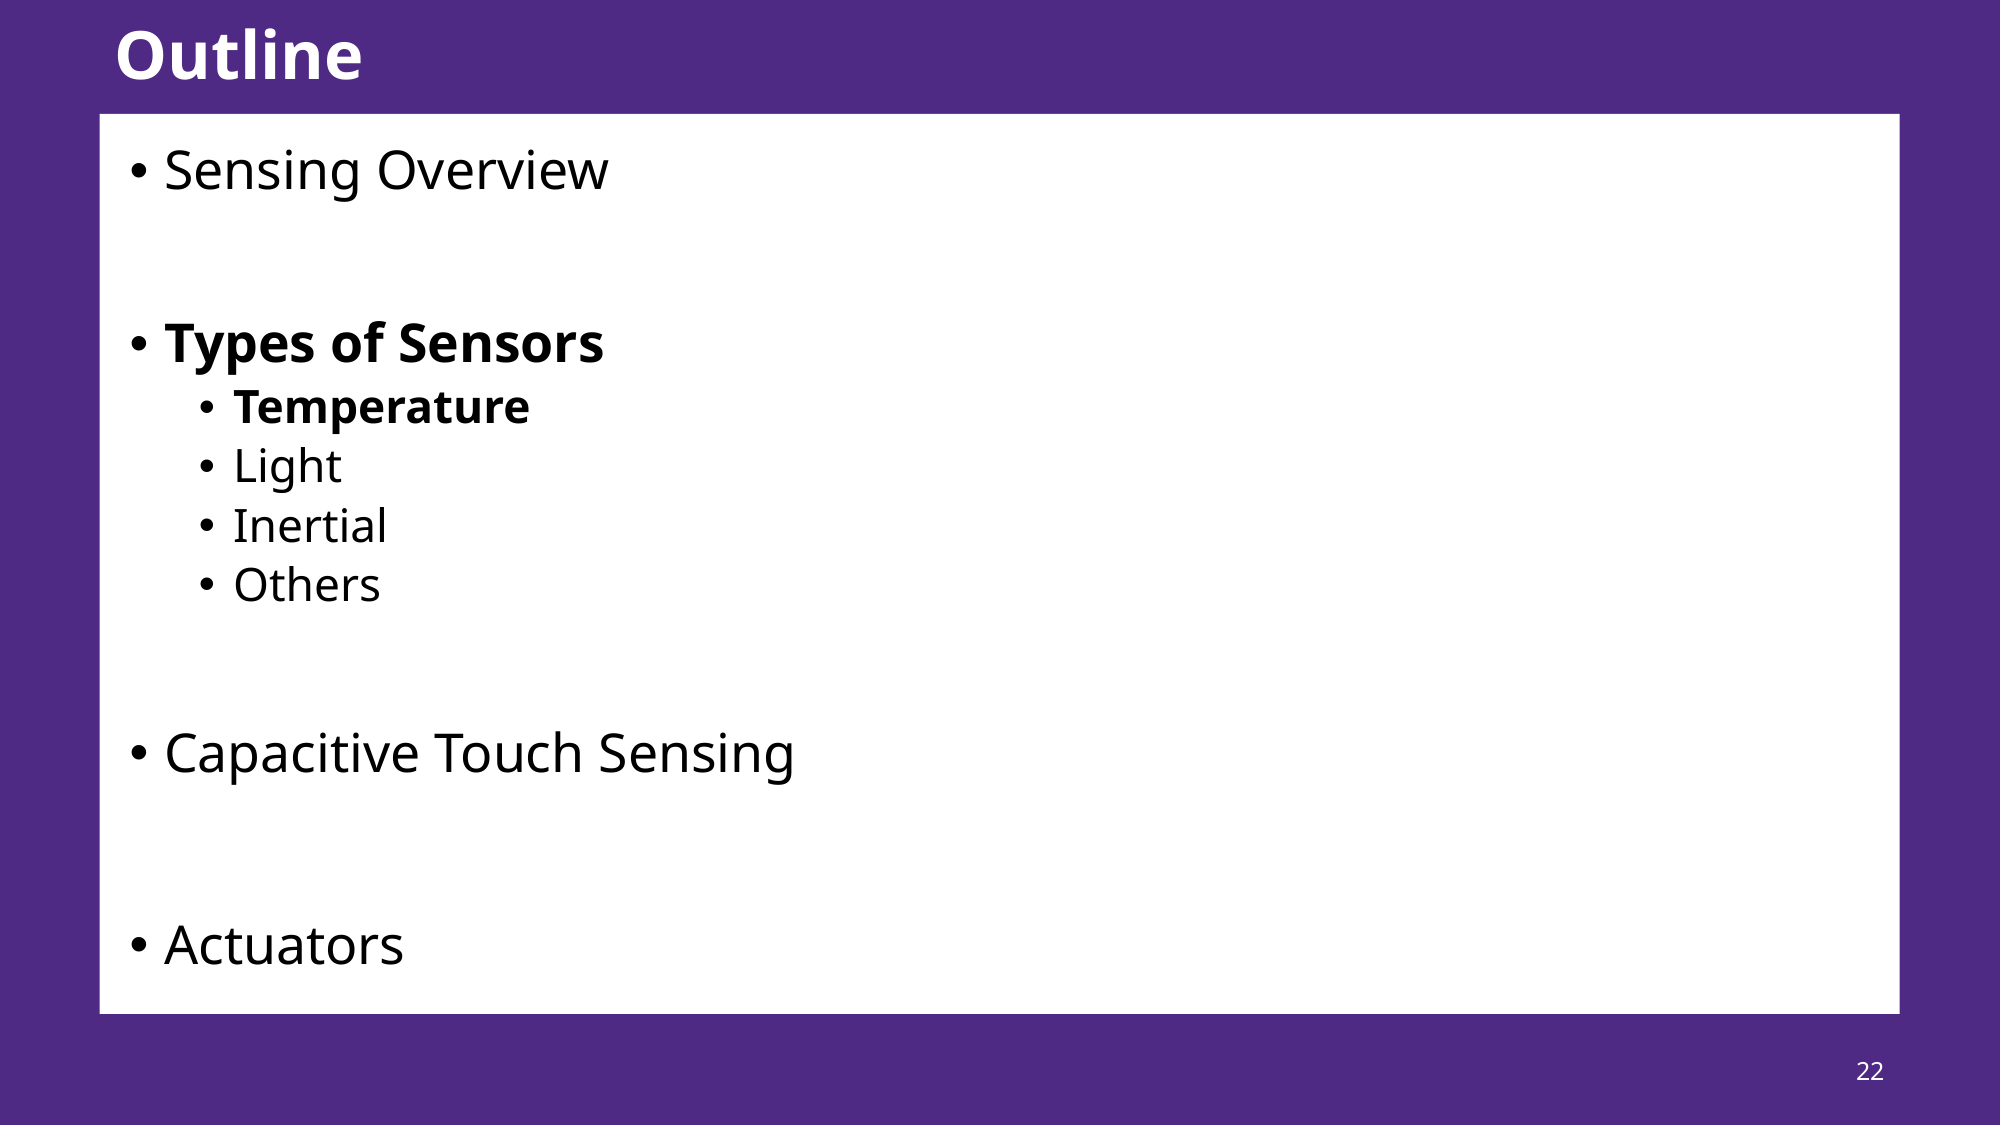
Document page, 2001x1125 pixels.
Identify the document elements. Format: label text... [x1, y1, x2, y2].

list Sensing Overview Types of Sensors Temperature Light Inertial Others Capacitive Touch Sensing Actuators [99, 114, 1900, 1014]
title Outline [99, 1, 1900, 114]
slide_number 22 [1749, 1042, 1900, 1103]
